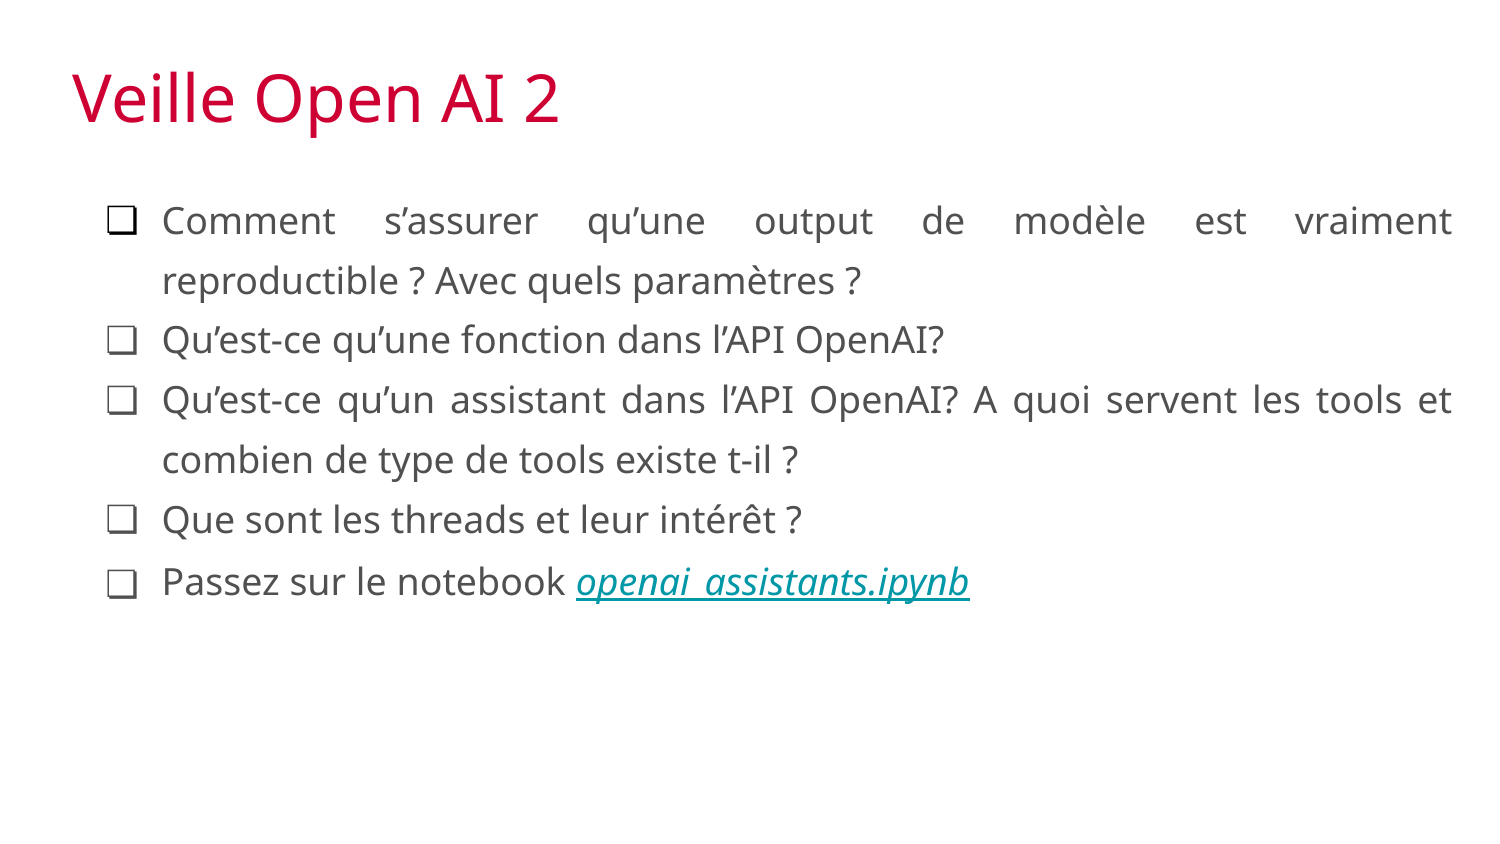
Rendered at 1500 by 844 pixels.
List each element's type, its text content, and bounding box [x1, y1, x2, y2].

text_box Comment s’assurer qu’une output de modèle est vraiment reproductible ? Avec quels paramètres ? Qu’est-ce qu’une fonction dans l’API OpenAI? Qu’est-ce qu’un assistant dans l’API OpenAI? A quoi servent les tools et combien de type de tools existe t-il ? Que sont les threads et leur intérêt ? Passez sur le notebook openai_assistants.ipynb [71, 167, 1469, 624]
title Veille Open AI 2 [72, 56, 1428, 136]
